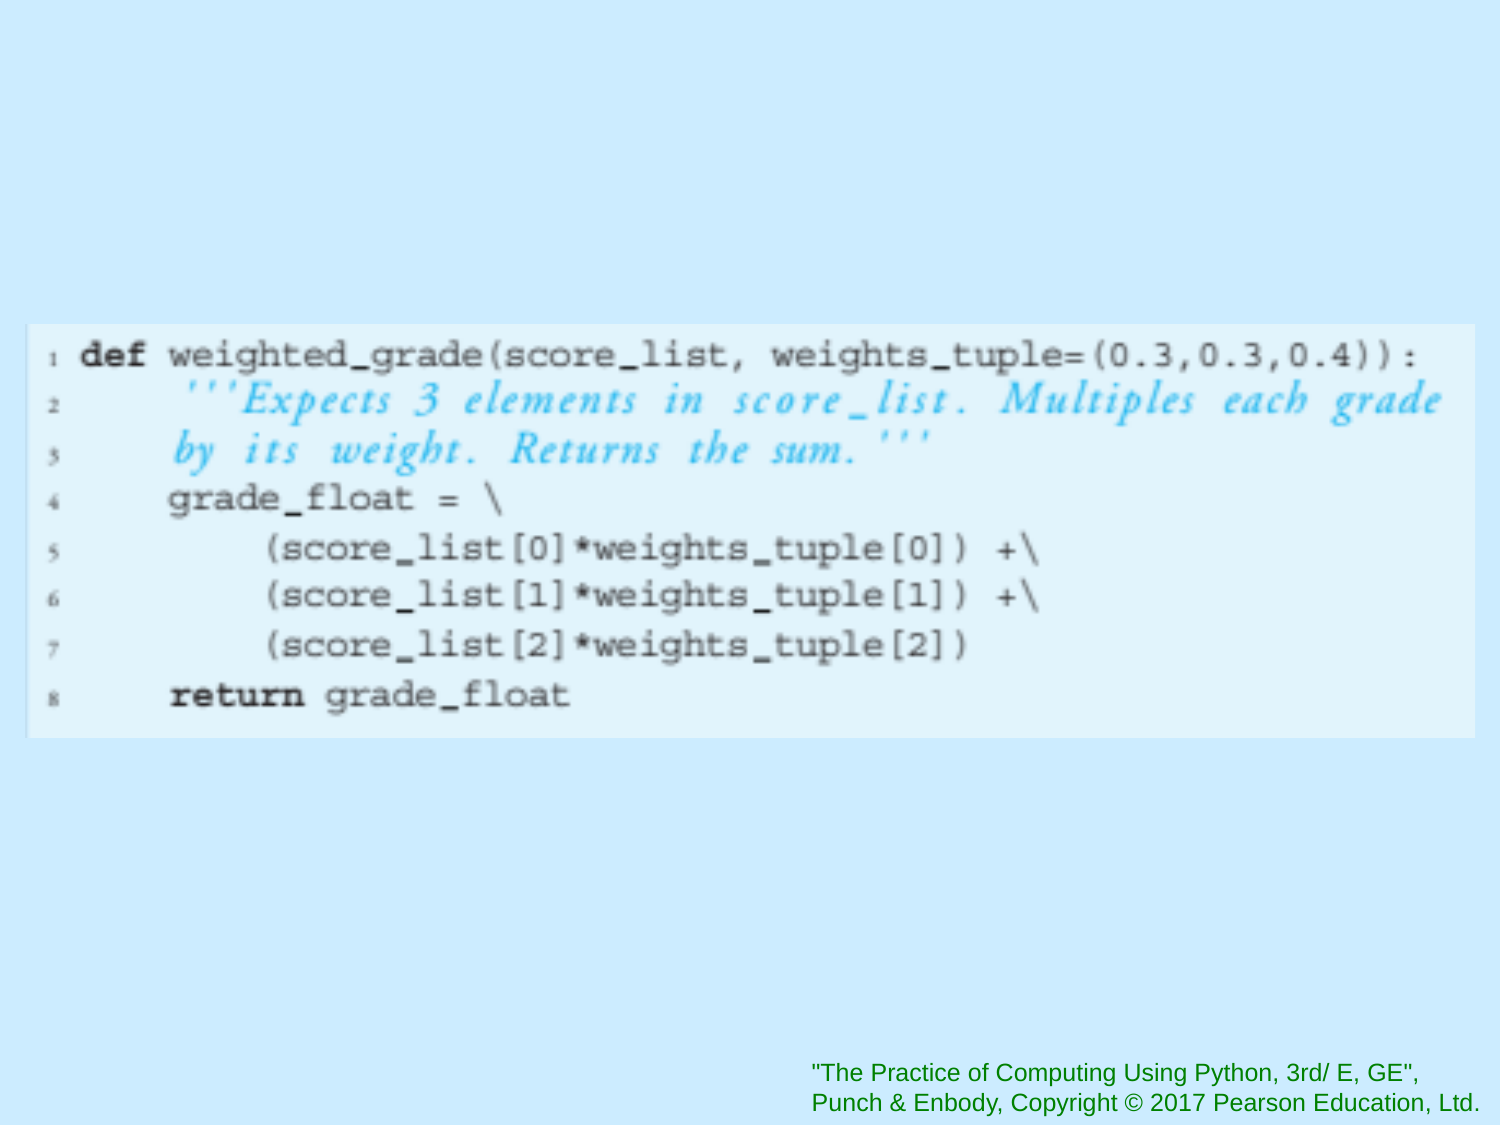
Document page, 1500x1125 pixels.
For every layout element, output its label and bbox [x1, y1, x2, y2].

list [24, 324, 1476, 738]
